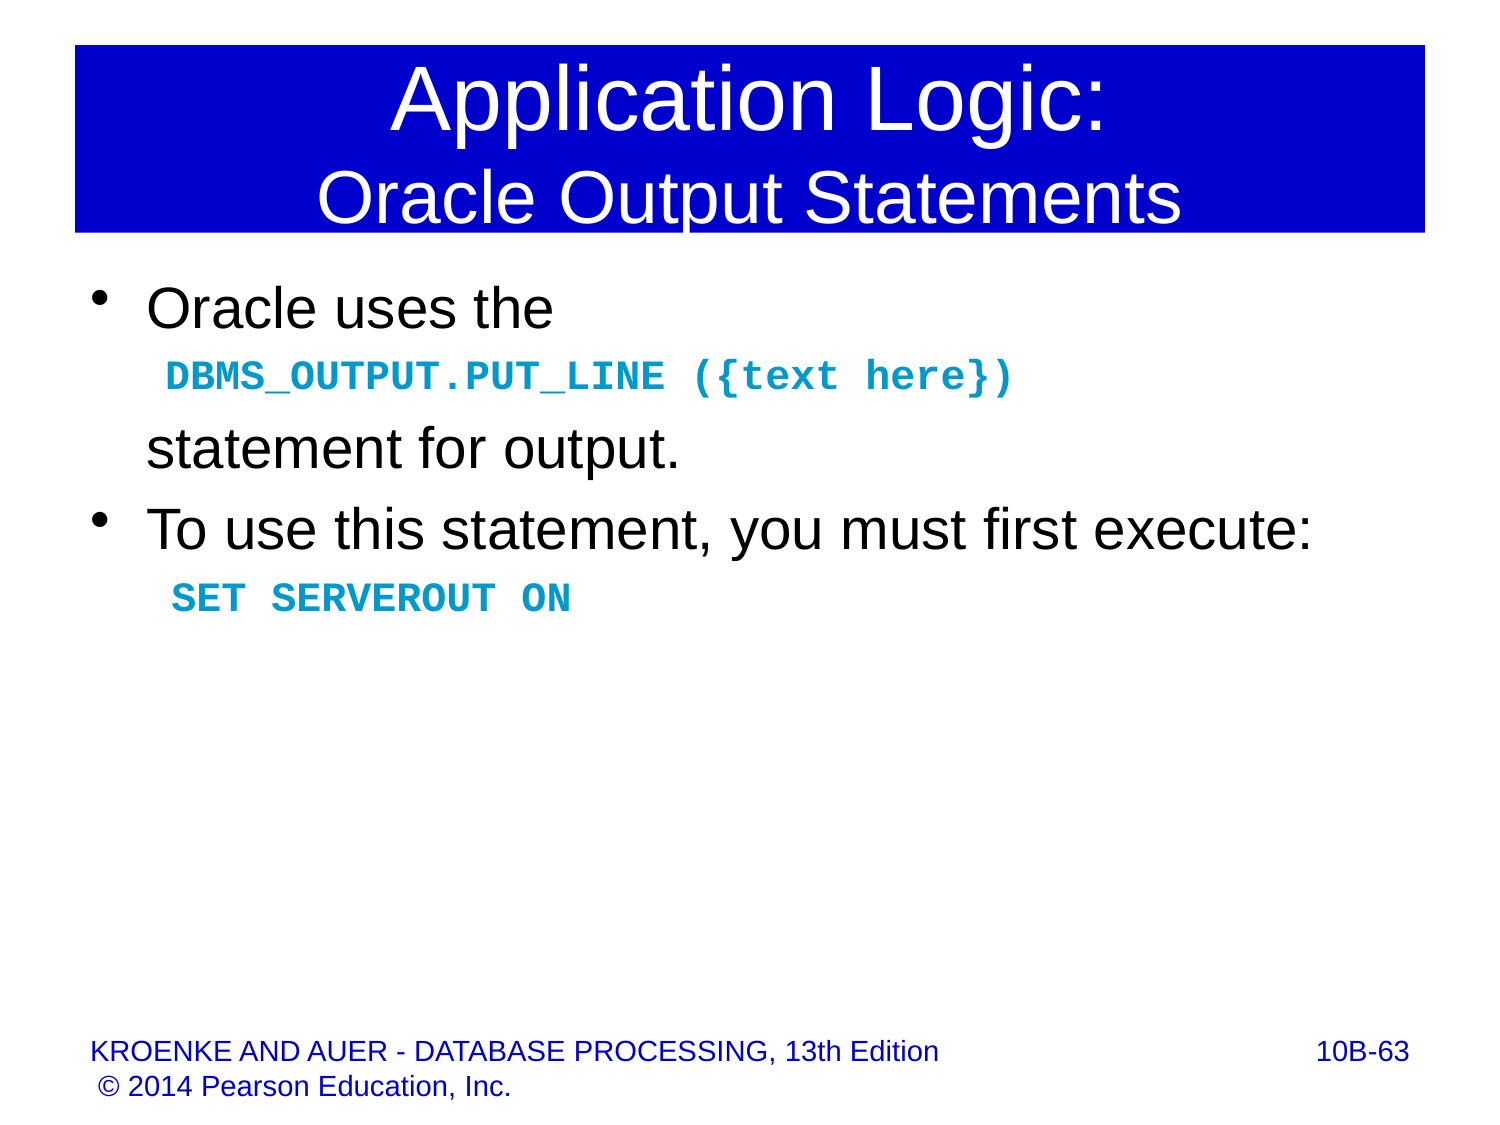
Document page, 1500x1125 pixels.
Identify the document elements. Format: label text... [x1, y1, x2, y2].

footer KROENKE AND AUER - DATABASE PROCESSING, 13th Edition © 2014 Pearson Education, Inc. [74, 1024, 963, 1104]
list Oracle uses the DBMS_OUTPUT.PUT_LINE ({text here}) statement for output. To use this statement, you must first execute: SET SERVEROUT ON [75, 262, 1413, 1005]
slide_number 10B-63 [1074, 1024, 1426, 1103]
title Application Logic: Oracle Output Statements [75, 45, 1425, 233]
